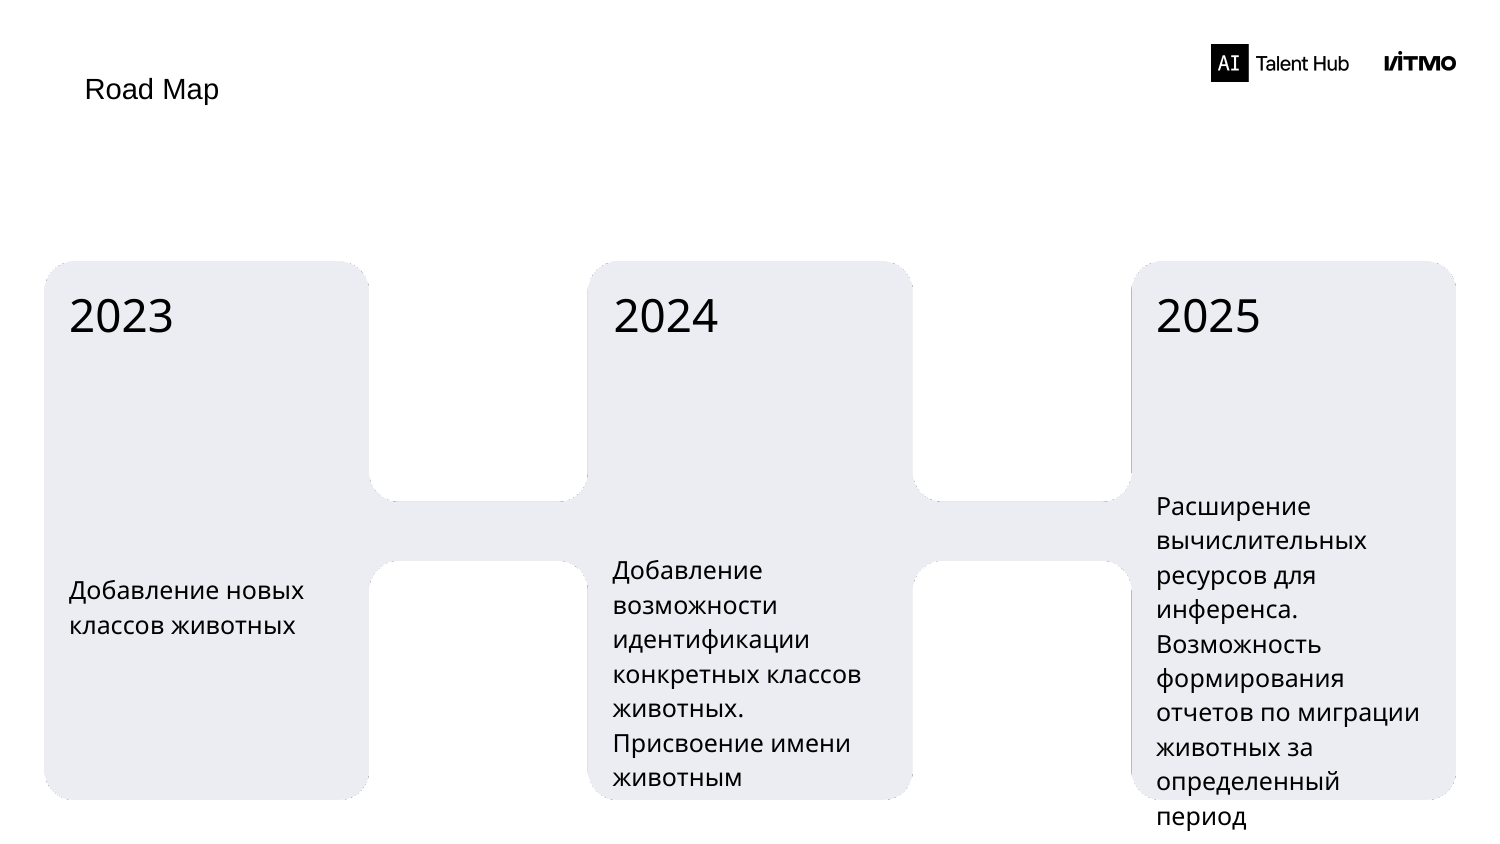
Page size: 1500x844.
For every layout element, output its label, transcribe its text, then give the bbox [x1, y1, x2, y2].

picture [1211, 44, 1456, 83]
text_box Расширение вычислительных ресурсов для инференса. Возможность формирования отчетов по миграции животных за определенный период [1156, 808, 1431, 831]
picture [43, 261, 1456, 800]
text_box Road Map [69, 63, 235, 113]
